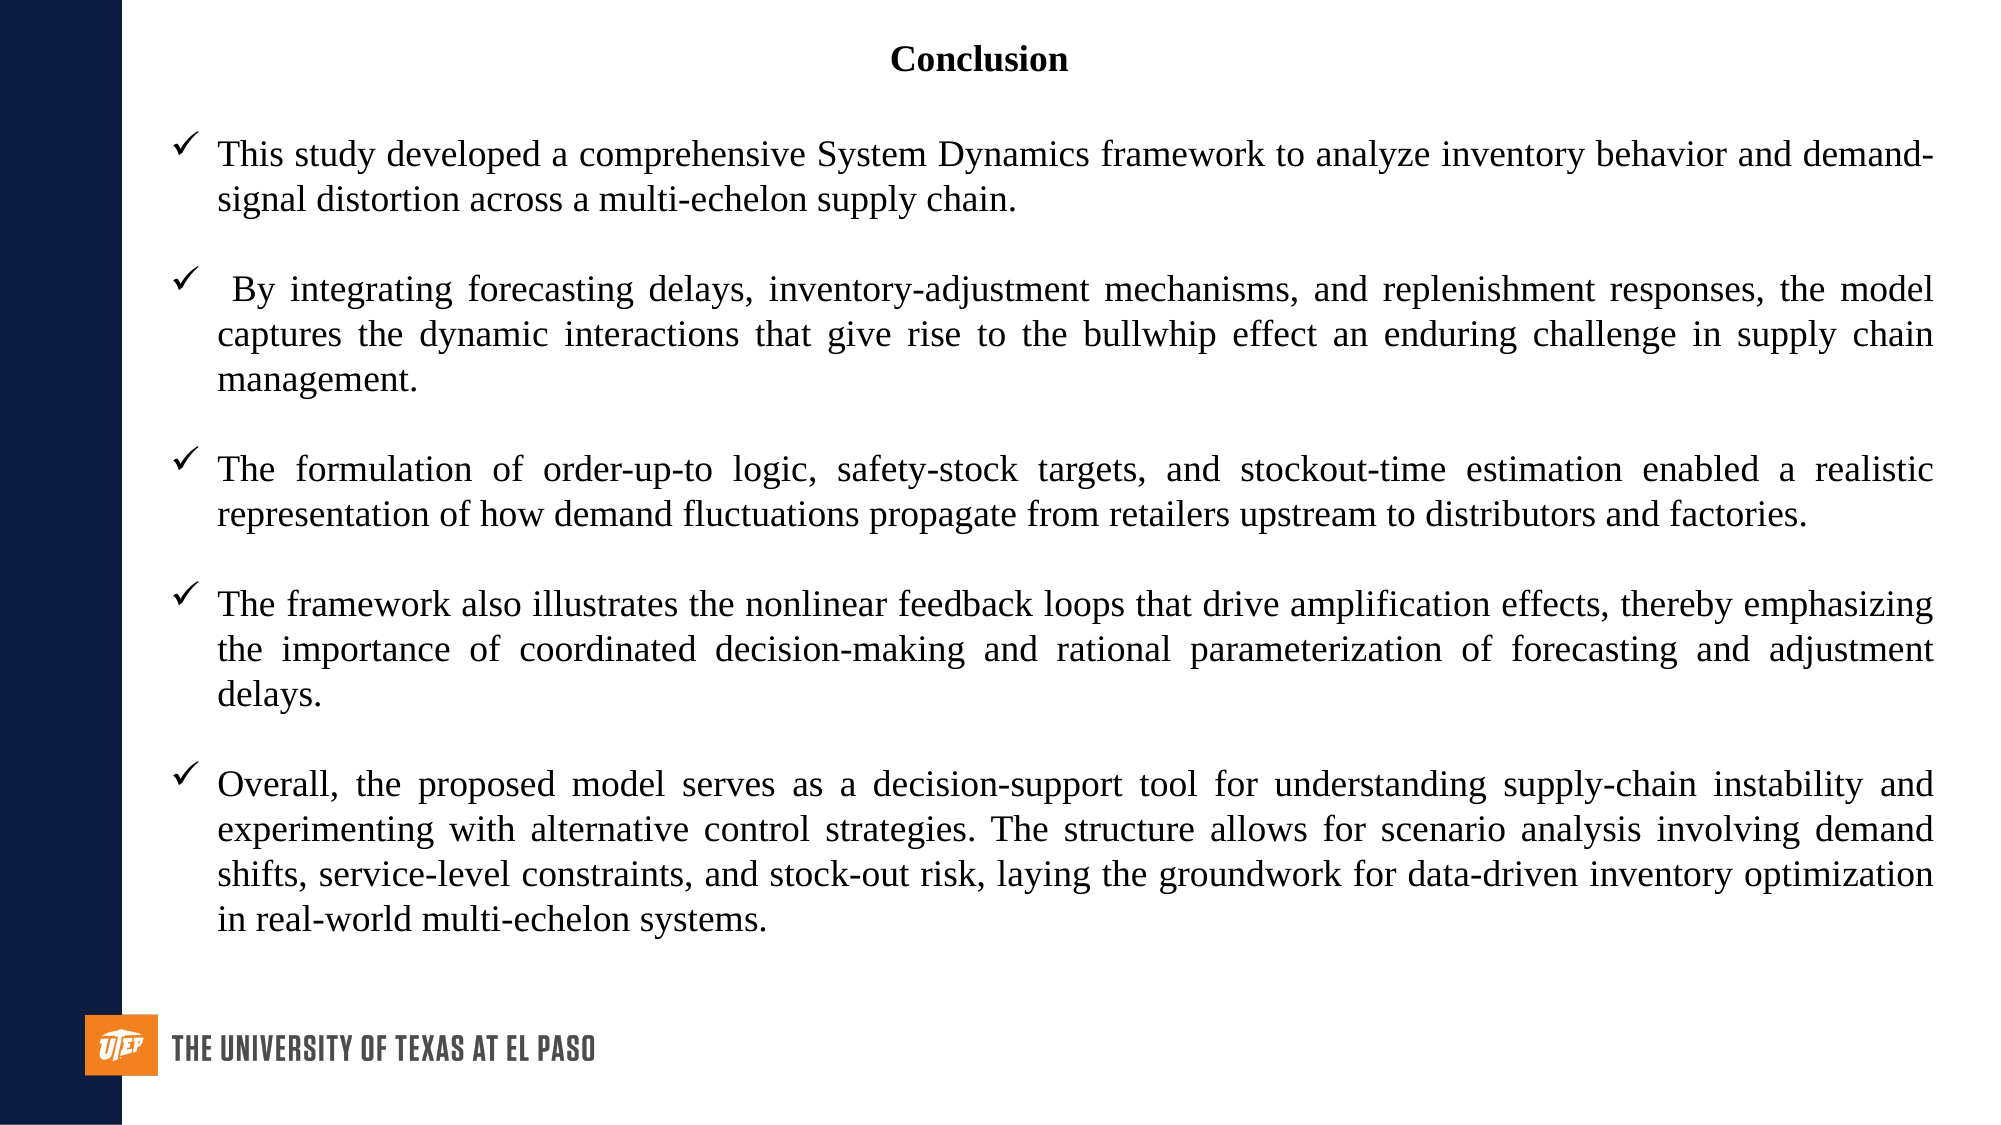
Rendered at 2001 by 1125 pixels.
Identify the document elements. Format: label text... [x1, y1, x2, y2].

picture [0, 0, 602, 1125]
text_box This study developed a comprehensive System Dynamics framework to analyze inventory behavior and demand-signal distortion across a multi-echelon supply chain. By integrating forecasting delays, inventory-adjustment mechanisms, and replenishment responses, the model captures the dynamic interactions that give rise to the bullwhip effect an enduring challenge in supply chain management. The formulation of order-up-to logic, safety-stock targets, and stockout-time estimation enabled a realistic representation of how demand fluctuations propagate from retailers upstream to distributors and factories. The framework also illustrates the nonlinear feedback loops that drive amplification effects, thereby emphasizing the importance of coordinated decision-making and rational parameterization of forecasting and adjustment delays. Overall, the proposed model serves as a decision-support tool for understanding supply-chain instability and experimenting with alternative control strategies. The structure allows for scenario analysis involving demand shifts, service-level constraints, and stock-out risk, laying the groundwork for data-driven inventory optimization in real-world multi-echelon systems. [155, 121, 1952, 947]
text_box Conclusion [874, 26, 1210, 87]
